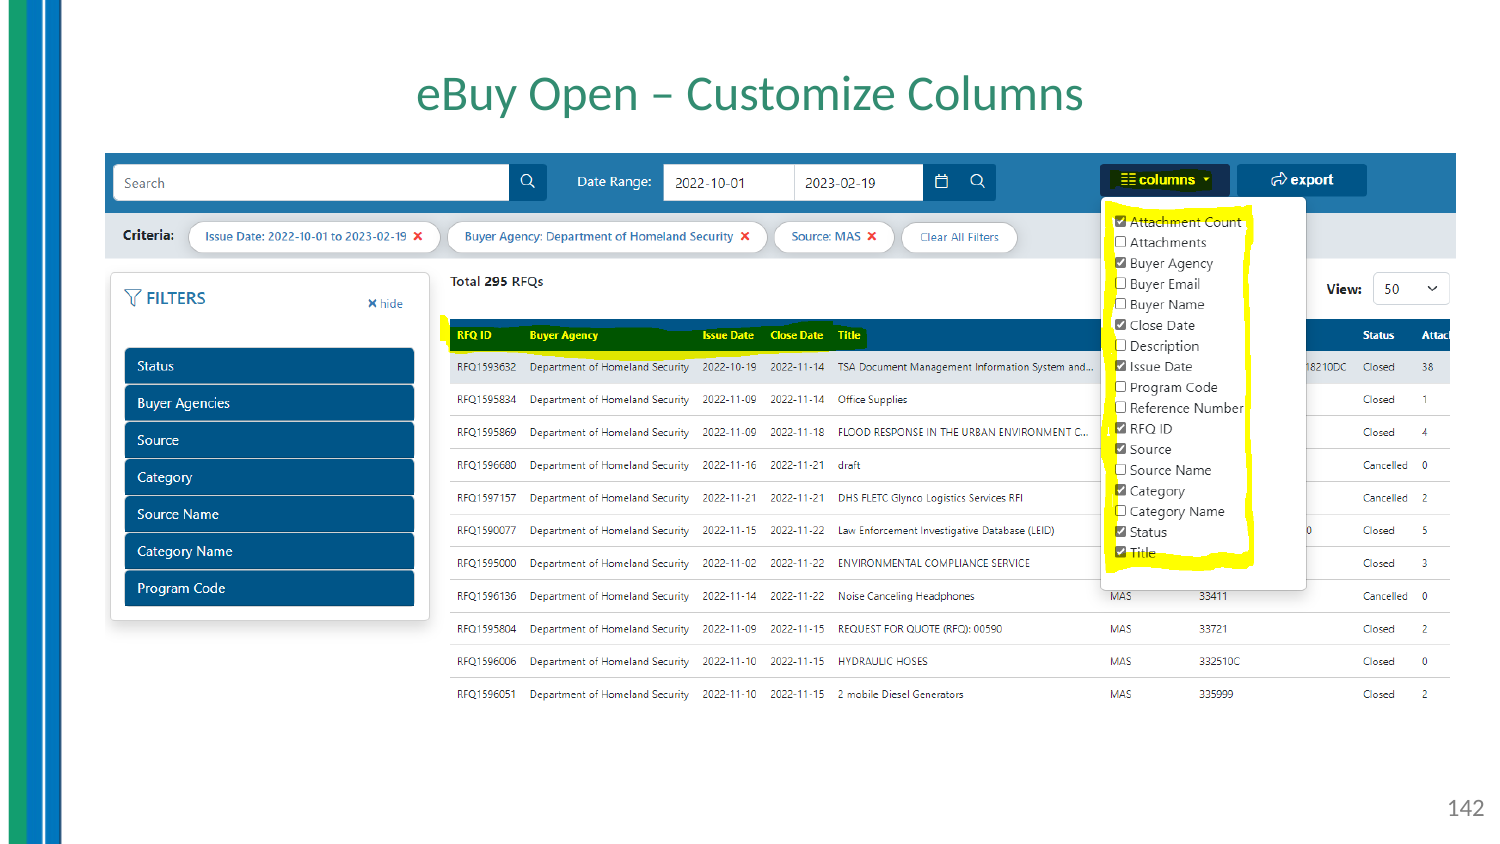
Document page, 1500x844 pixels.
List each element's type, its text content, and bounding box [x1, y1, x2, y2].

picture [0, 0, 26, 844]
title eBuy Open – Customize Columns [75, 33, 1425, 154]
picture [29, 0, 1500, 844]
